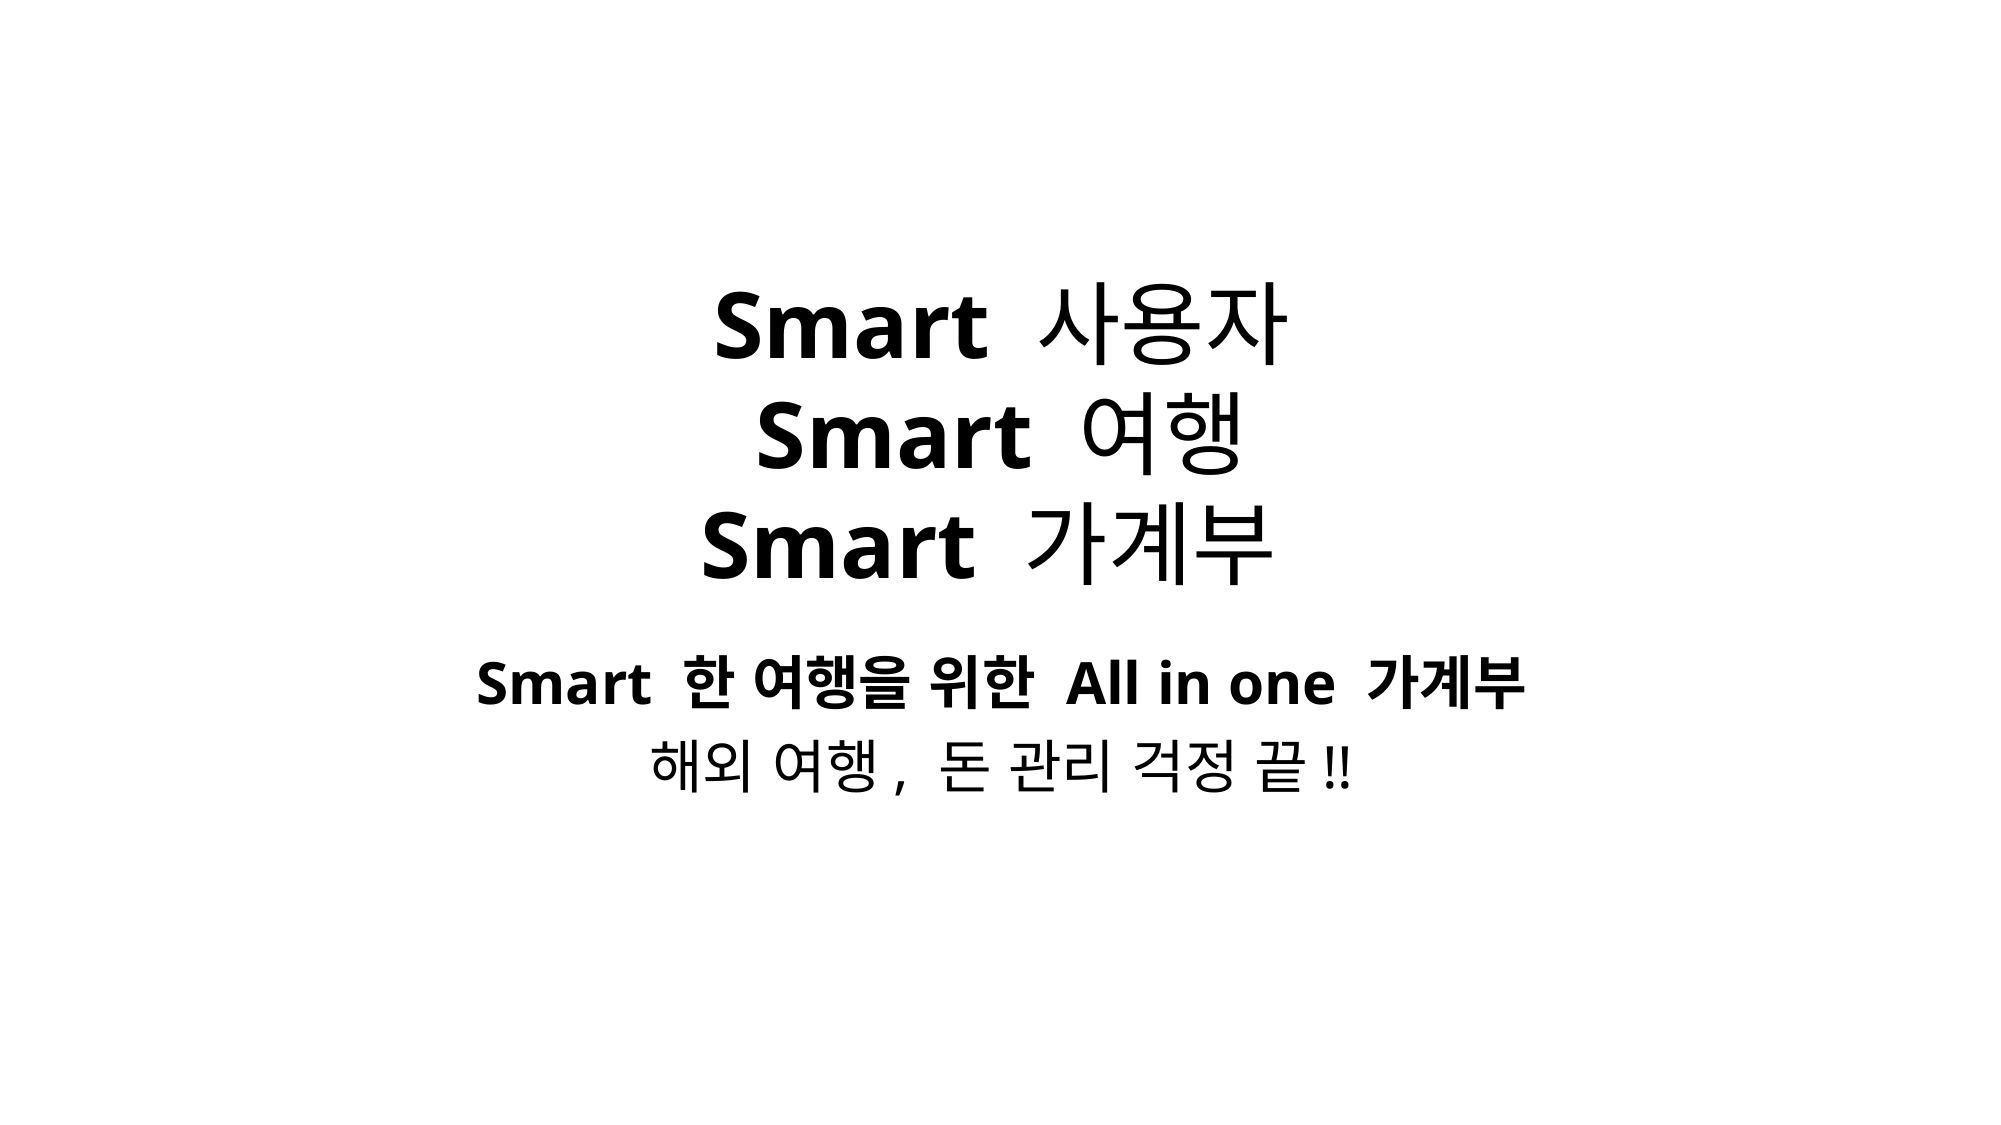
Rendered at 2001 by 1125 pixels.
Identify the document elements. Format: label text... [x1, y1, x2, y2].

title Smart 사용자 Smart 여행 Smart 가계부 [326, 172, 1677, 646]
list Smart 한 여행을 위한 All in one 가계부 해외 여행, 돈 관리 걱정 끝!! [326, 646, 1677, 900]
